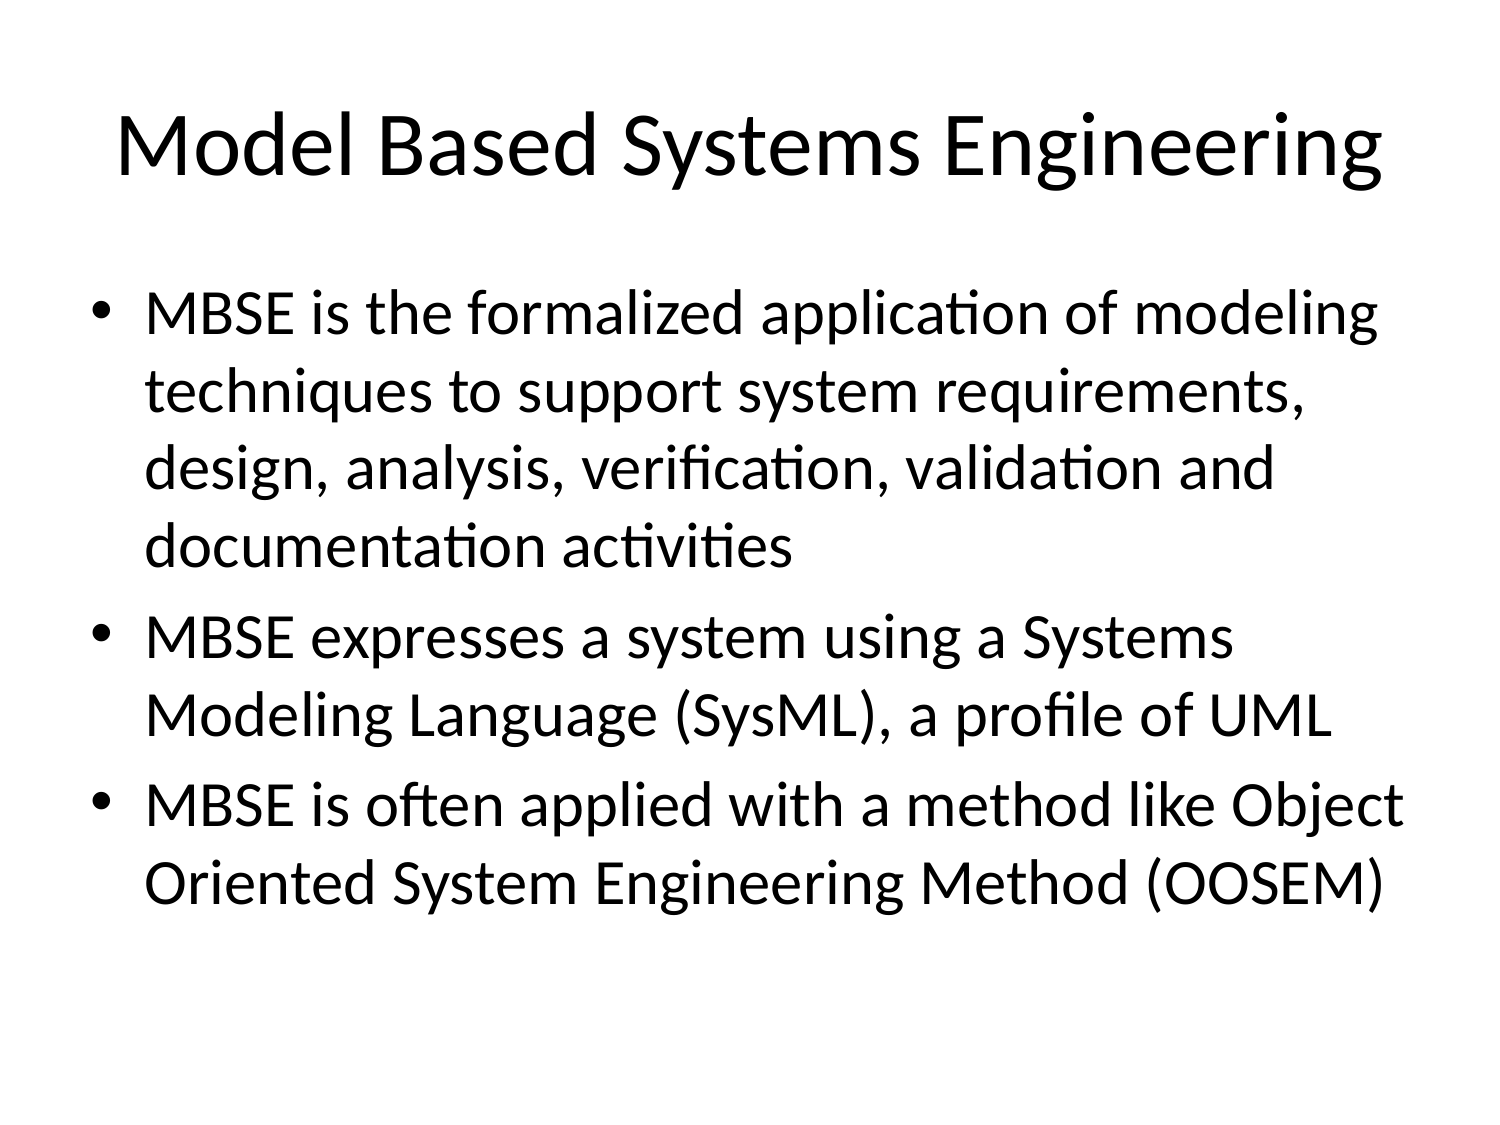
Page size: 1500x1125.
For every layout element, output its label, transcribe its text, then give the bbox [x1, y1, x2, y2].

title Model Based Systems Engineering [75, 45, 1425, 233]
list MBSE is the formalized application of modeling techniques to support system requirements, design, analysis, verification, validation and documentation activities MBSE expresses a system using a Systems Modeling Language (SysML), a profile of UML MBSE is often applied with a method like Object Oriented System Engineering Method (OOSEM) [75, 262, 1425, 1005]
